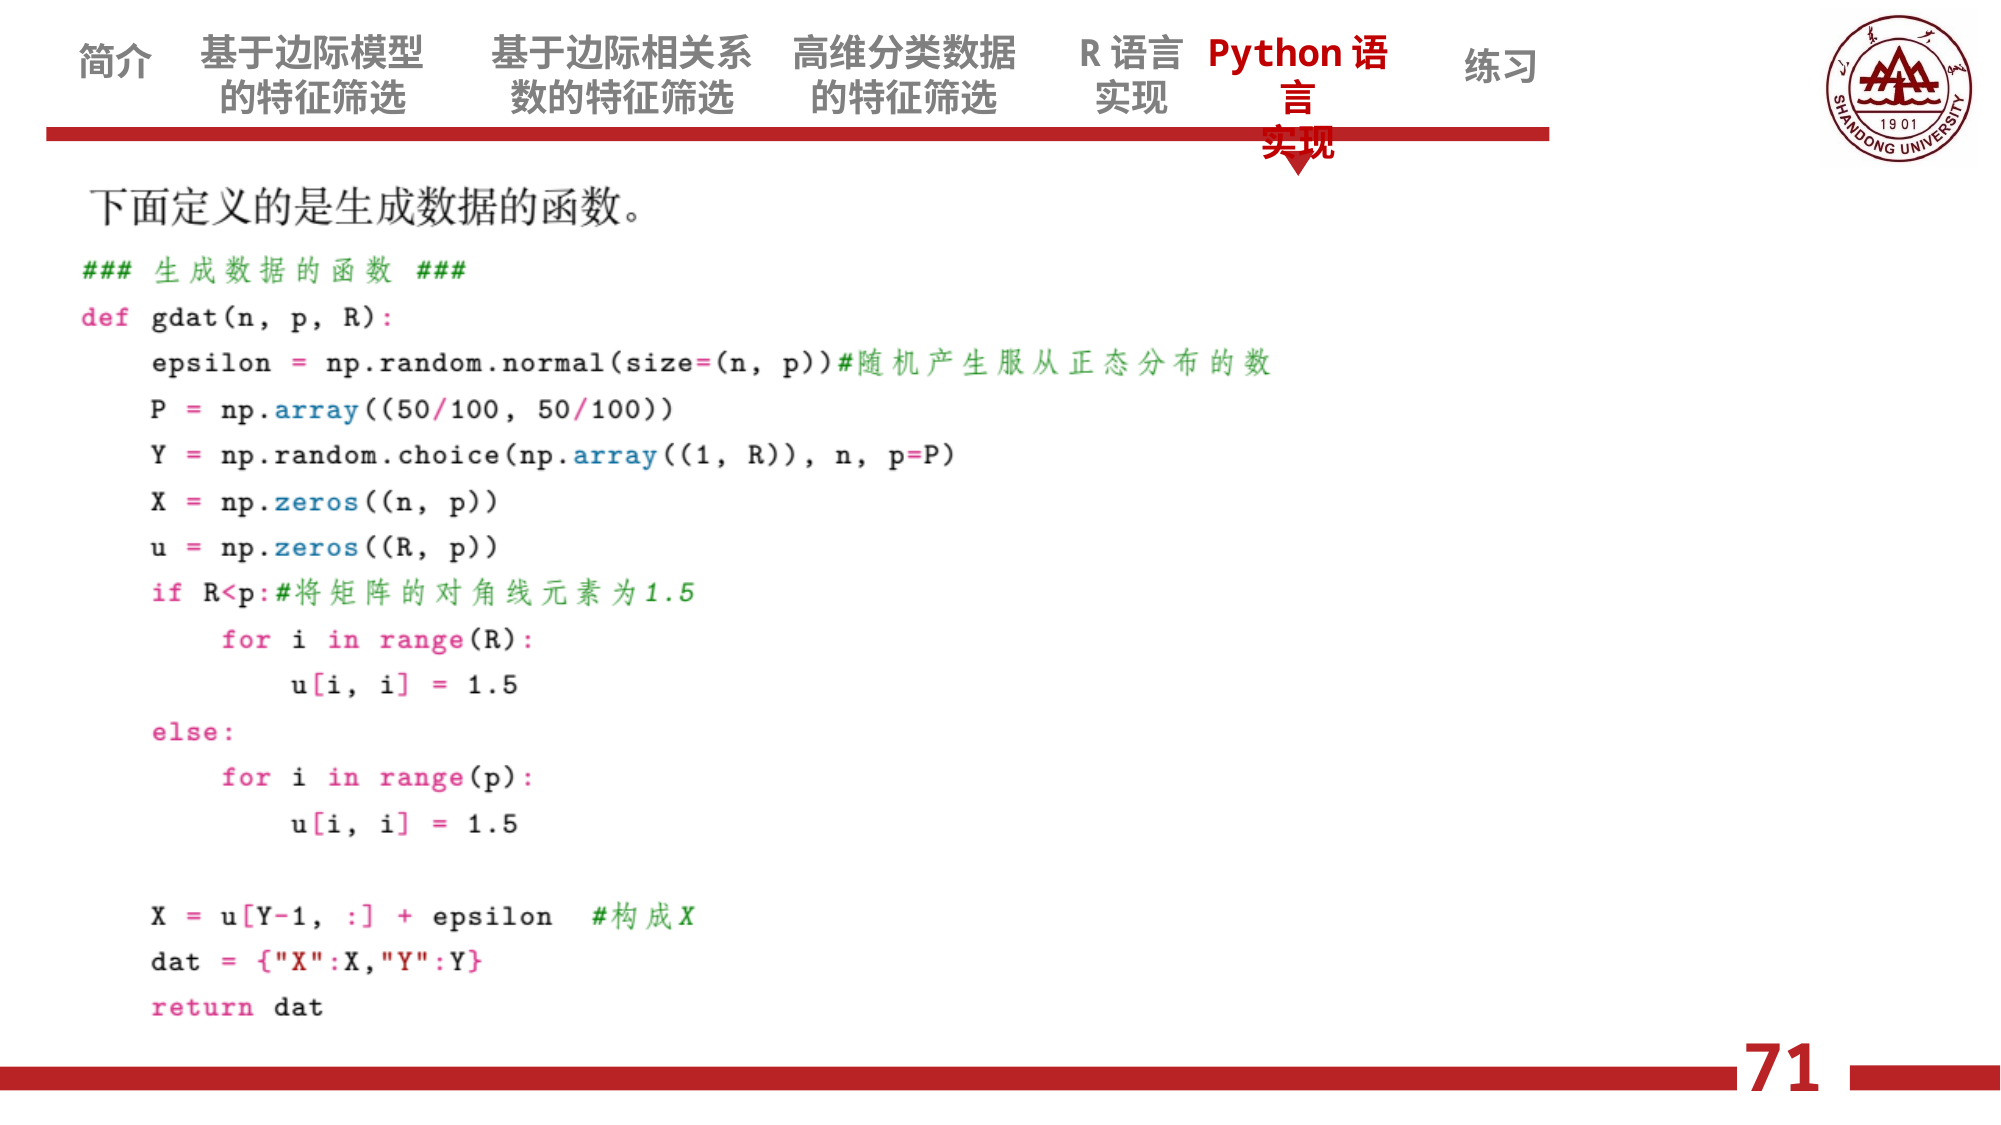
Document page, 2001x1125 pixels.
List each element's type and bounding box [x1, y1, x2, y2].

picture [76, 176, 664, 240]
picture [1820, 9, 1977, 167]
picture [76, 251, 1501, 1034]
